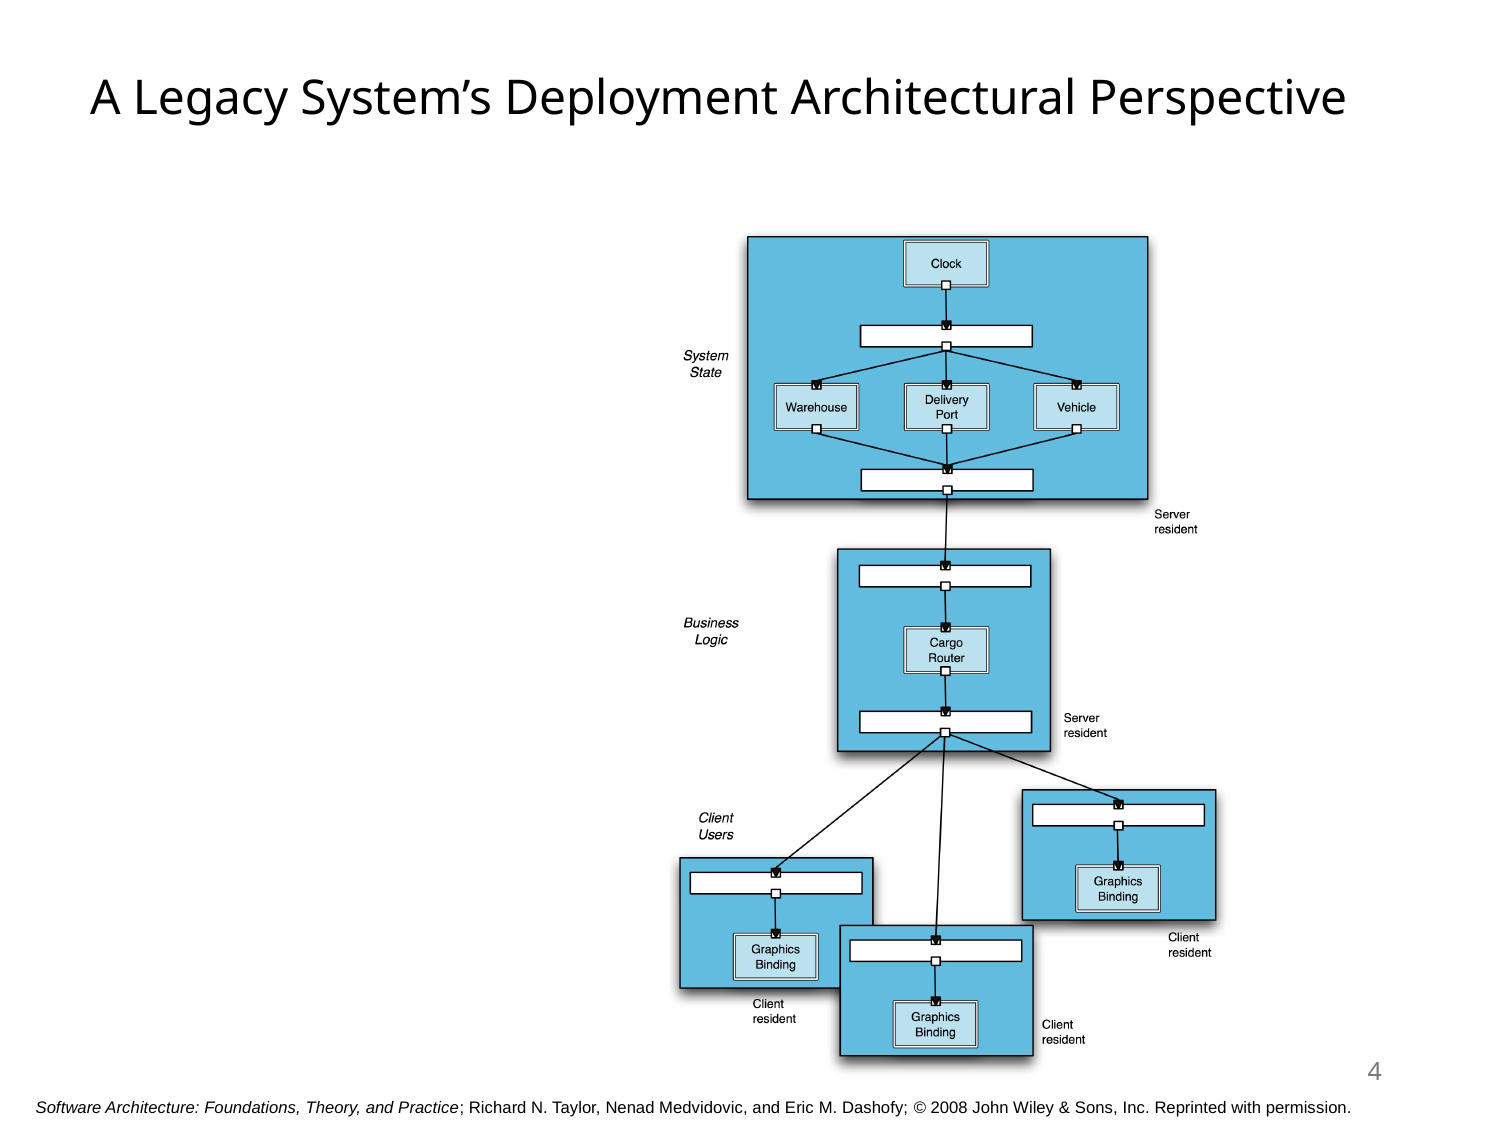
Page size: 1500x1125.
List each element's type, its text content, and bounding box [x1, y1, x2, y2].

title A Legacy System’s Deployment Architectural Perspective [75, 42, 1425, 156]
picture [649, 211, 1246, 1095]
slide_number 4 [1246, 1042, 1397, 1103]
text_box Software Architecture: Foundations, Theory, and Practice; Richard N. Taylor, Nenad Medvidovic, and Eric M. Dashofy; © 2008 John Wiley & Sons, Inc. Reprinted with permission. [20, 1087, 1373, 1125]
